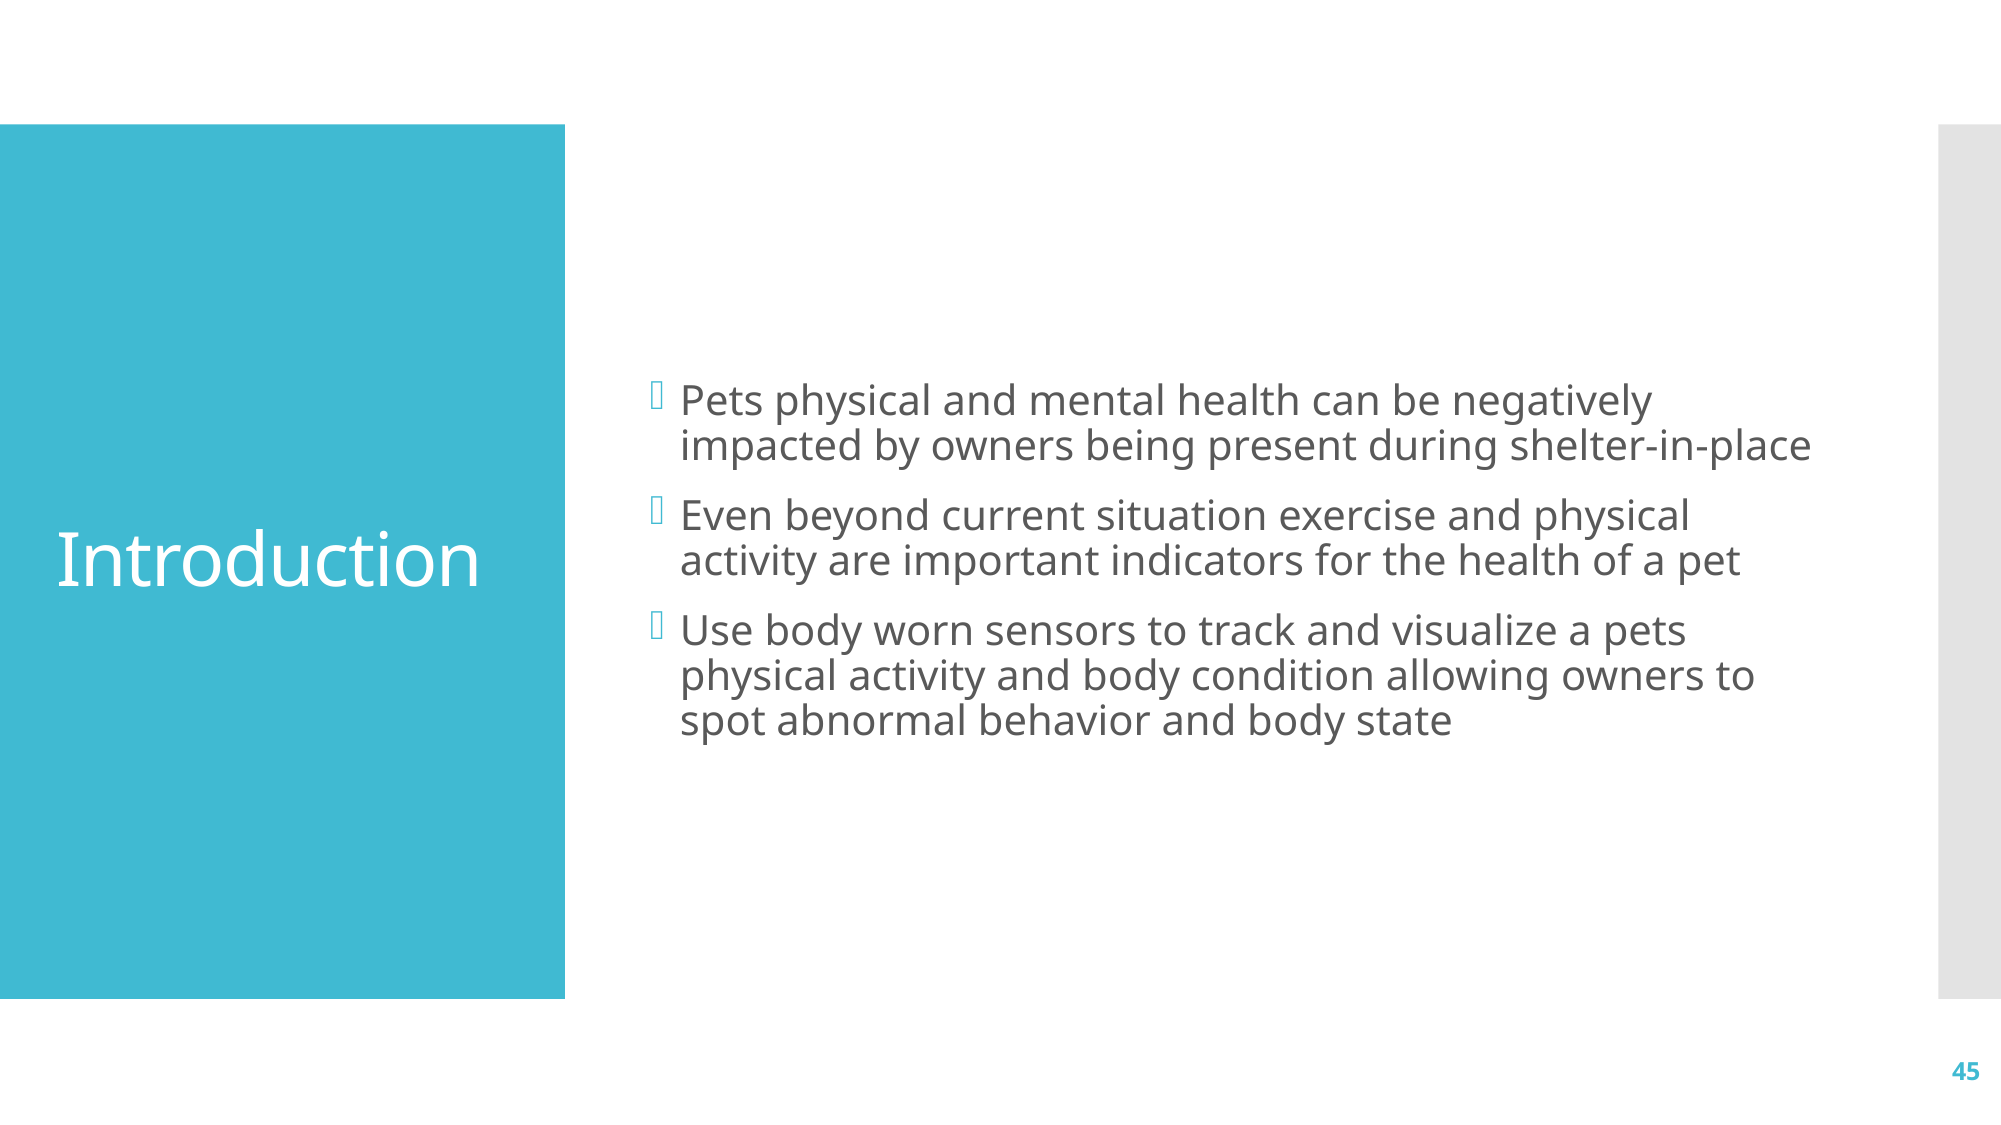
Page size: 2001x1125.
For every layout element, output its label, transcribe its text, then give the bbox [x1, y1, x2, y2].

title Introduction [41, 184, 525, 940]
slide_number 45 [1744, 1042, 1996, 1103]
list Pets physical and mental health can be negatively impacted by owners being present during shelter-in-place Even beyond current situation exercise and physical activity are important indicators for the health of a pet Use body worn sensors to track and visualize a pets physical activity and body condition allowing owners to spot abnormal behavior and body state [634, 141, 1835, 982]
